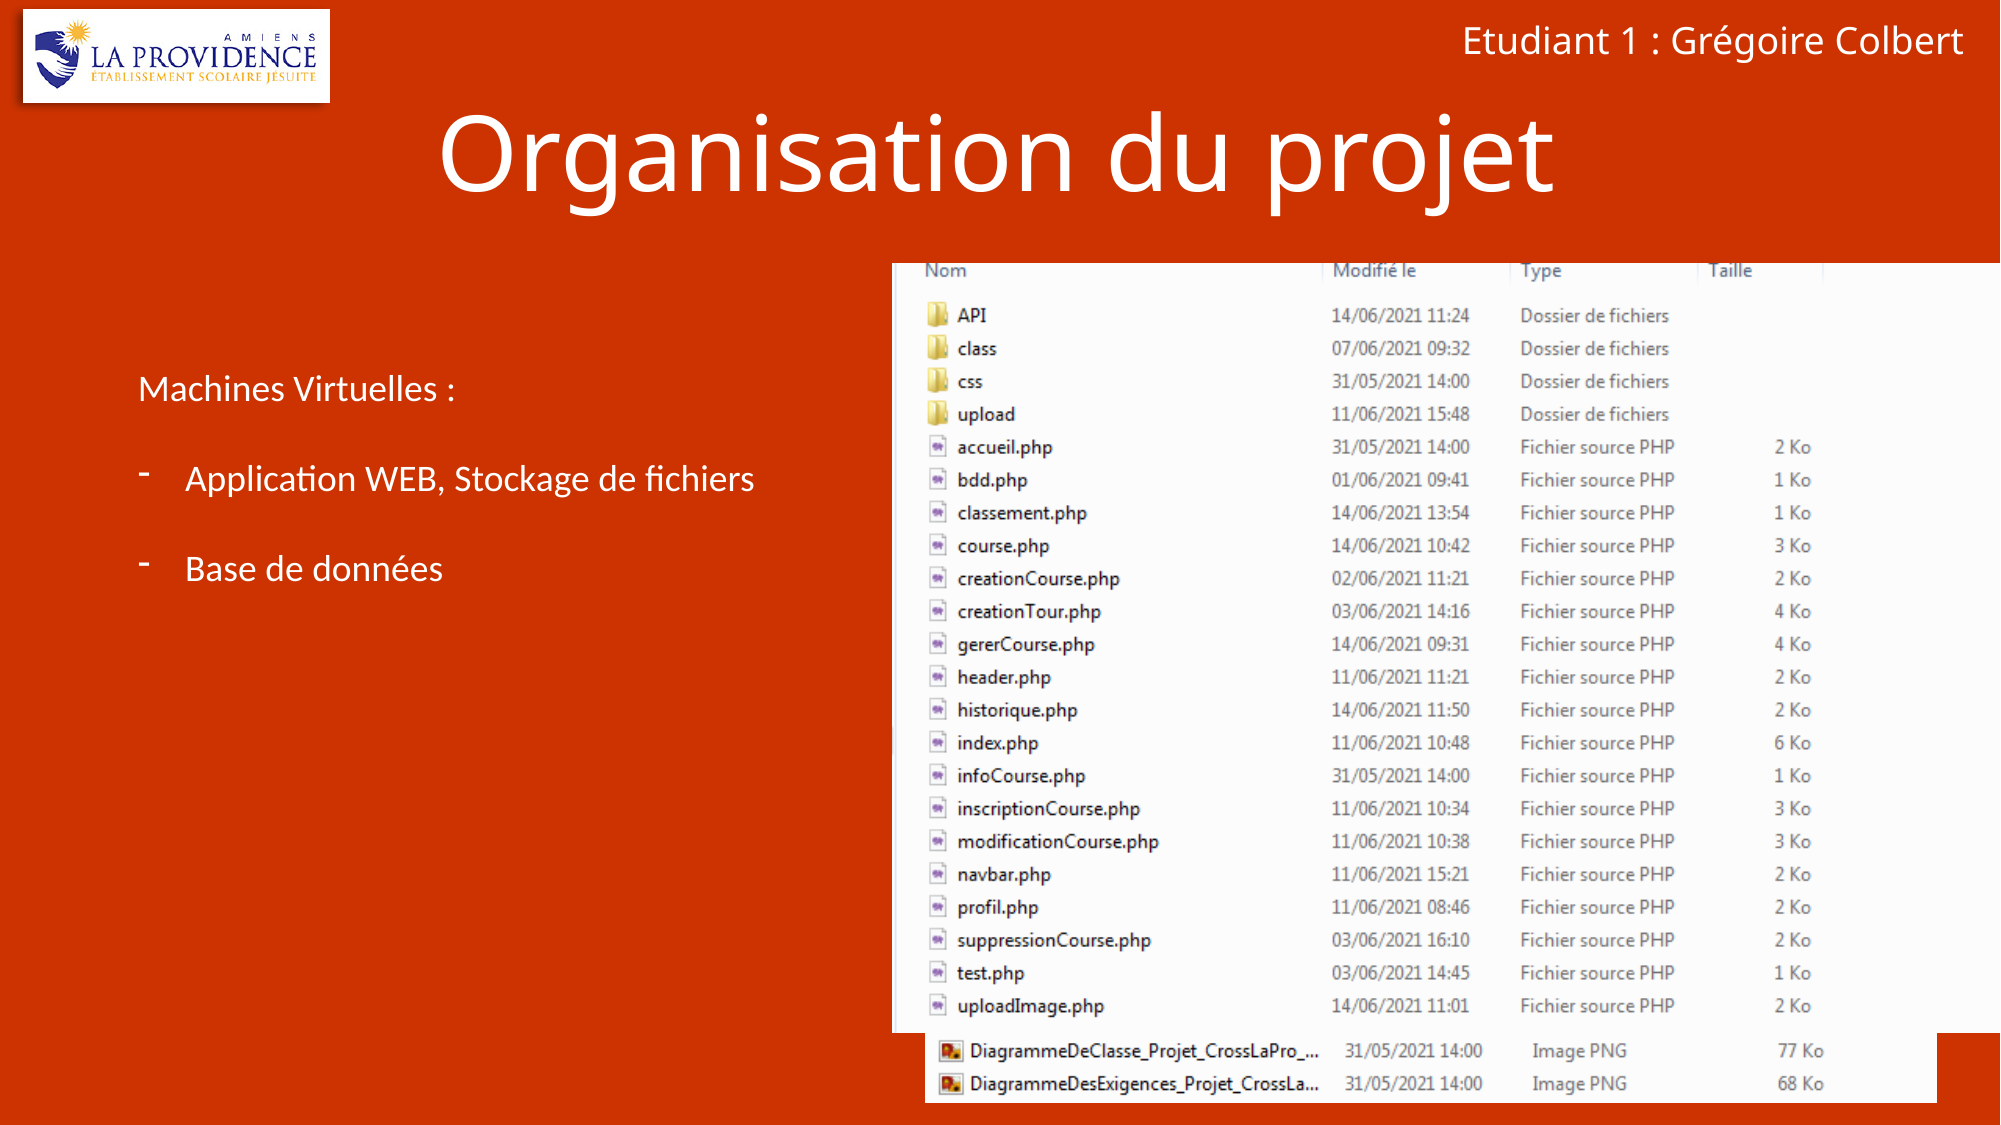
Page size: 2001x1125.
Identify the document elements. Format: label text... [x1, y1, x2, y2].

text_box Etudiant 1 : Grégoire Colbert [1369, 9, 2000, 70]
picture [892, 263, 2000, 1103]
picture [23, 9, 330, 103]
title Organisation du projet [246, 93, 1747, 222]
text_box Machines Virtuelles : Application WEB, Stockage de fichiers Base de données [123, 356, 795, 597]
